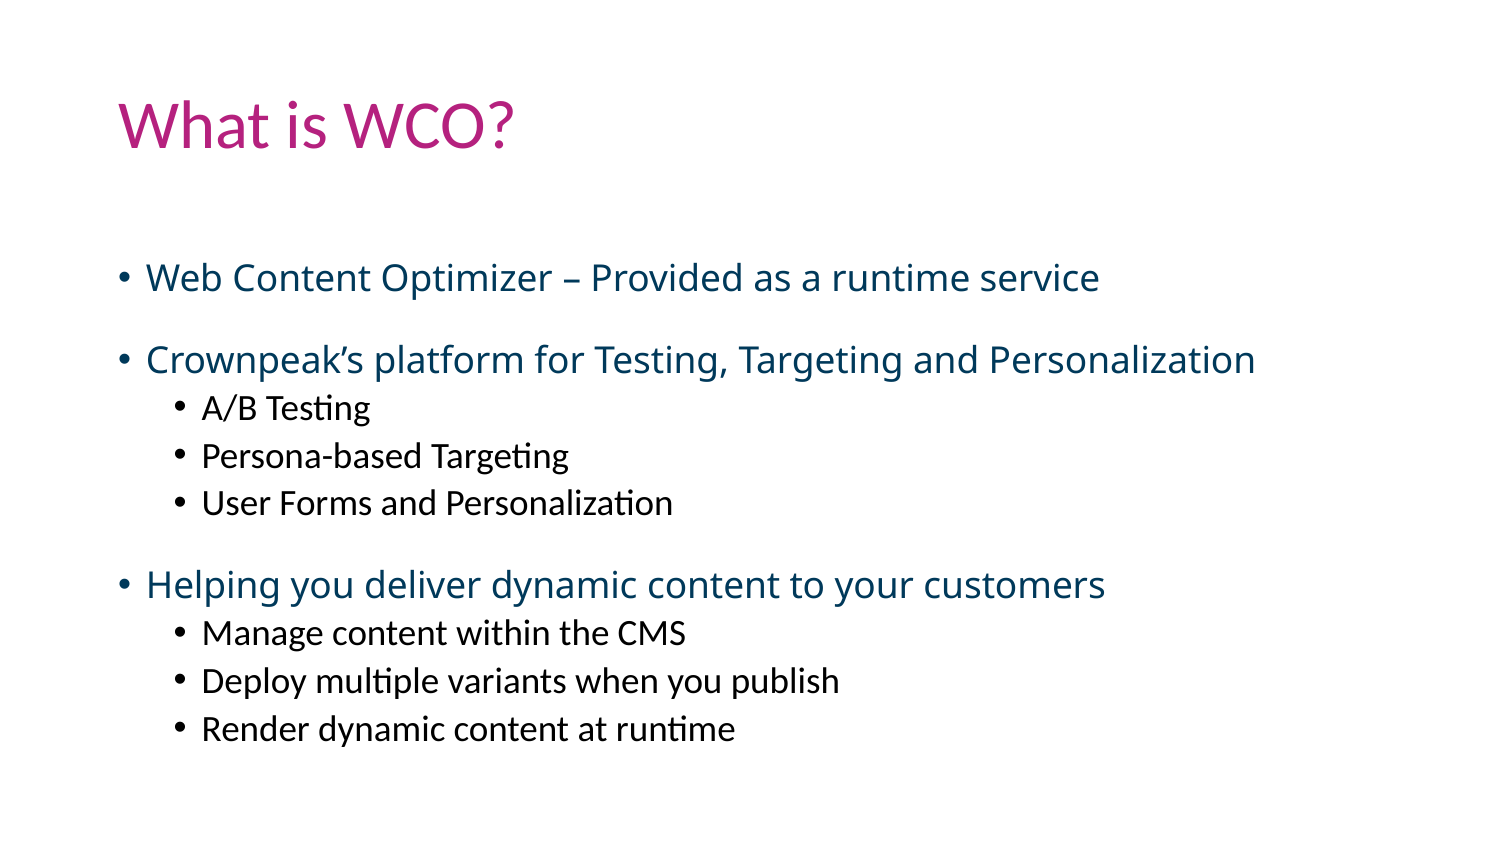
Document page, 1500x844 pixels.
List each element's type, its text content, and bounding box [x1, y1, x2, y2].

list Web Content Optimizer – Provided as a runtime service Crownpeak’s platform for Testing, Targeting and Personalization A/B Testing Persona-based Targeting User Forms and Personalization Helping you deliver dynamic content to your customers Manage content within the CMS Deploy multiple variants when you publish Render dynamic content at runtime [103, 224, 1397, 760]
title What is WCO? [103, 44, 1397, 208]
